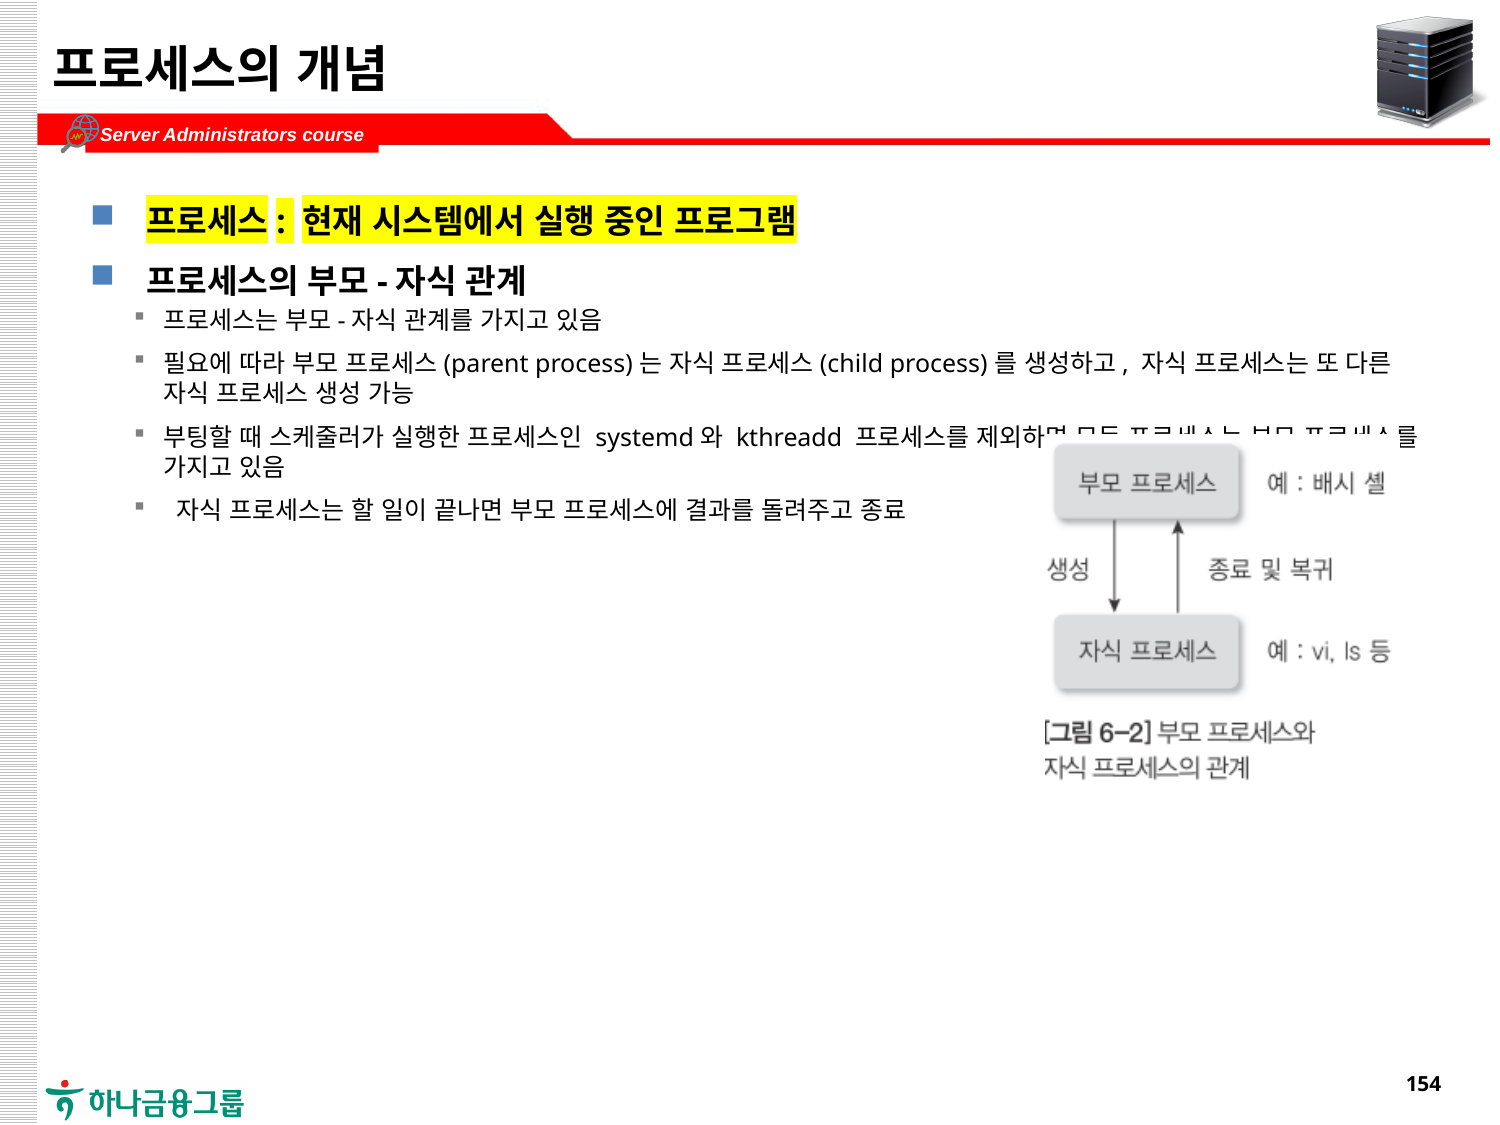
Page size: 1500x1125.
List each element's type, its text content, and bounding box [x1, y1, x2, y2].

picture [41, 1079, 248, 1121]
list 프로세스: 현재 시스템에서 실행 중인 프로그램 프로세스의 부모-자식 관계 프로세스는 부모-자식 관계를 가지고 있음 필요에 따라 부모 프로세스(parent process)는 자식 프로세스(child process)를 생성하고, 자식 프로세스는 또 다른 자식 프로세스 생성 가능 부팅할 때 스케줄러가 실행한 프로세스인 systemd와 kthreadd 프로세스를 제외하면 모든 프로세스는 부모 프로세스를 가지고 있음 자식 프로세스는 할 일이 끝나면 부모 프로세스에 결과를 돌려주고 종료 [75, 172, 1436, 1038]
title 프로세스의 개념 [37, 22, 1425, 113]
picture [38, 7, 1495, 167]
picture [1045, 434, 1401, 790]
